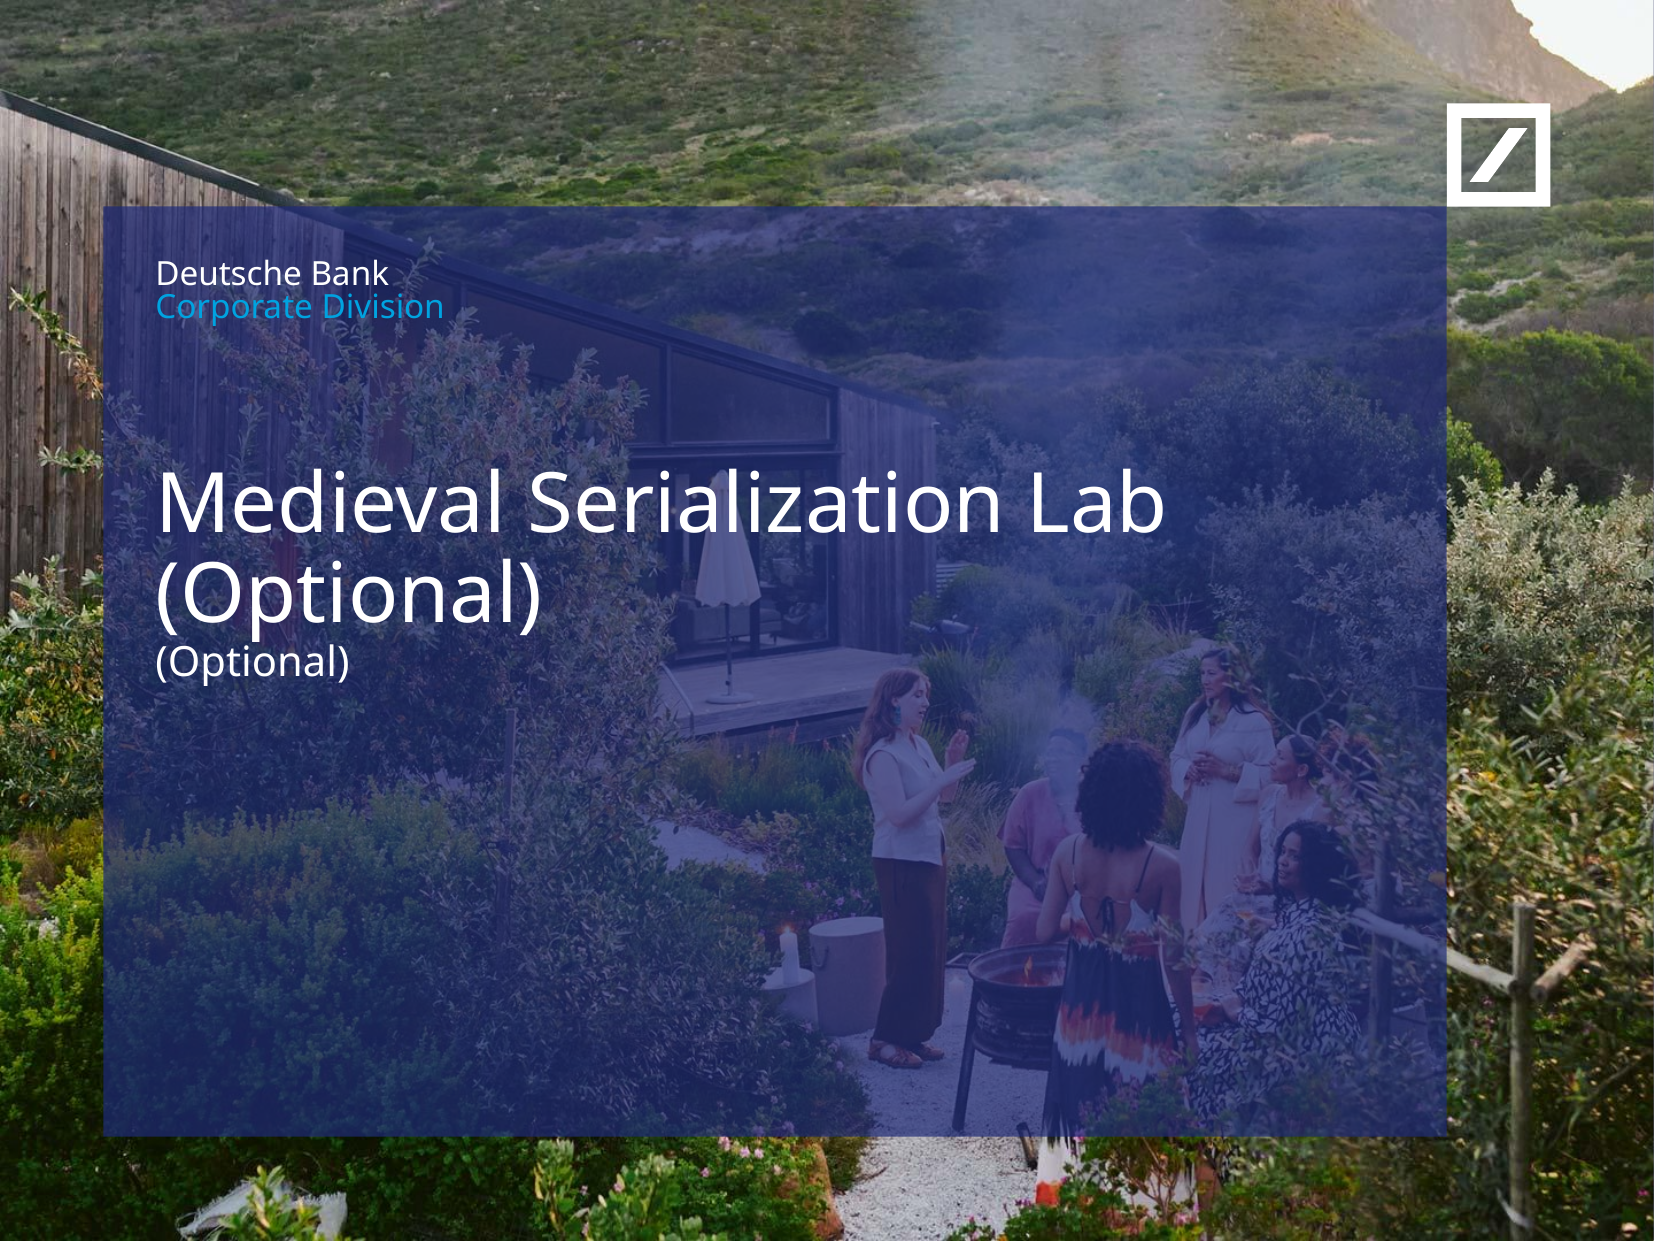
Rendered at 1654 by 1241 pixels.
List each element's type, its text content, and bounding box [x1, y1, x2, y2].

list Medieval Serialization Lab (Optional) [155, 360, 1396, 640]
picture [0, 0, 1654, 1241]
list (Optional) [155, 640, 1396, 1004]
